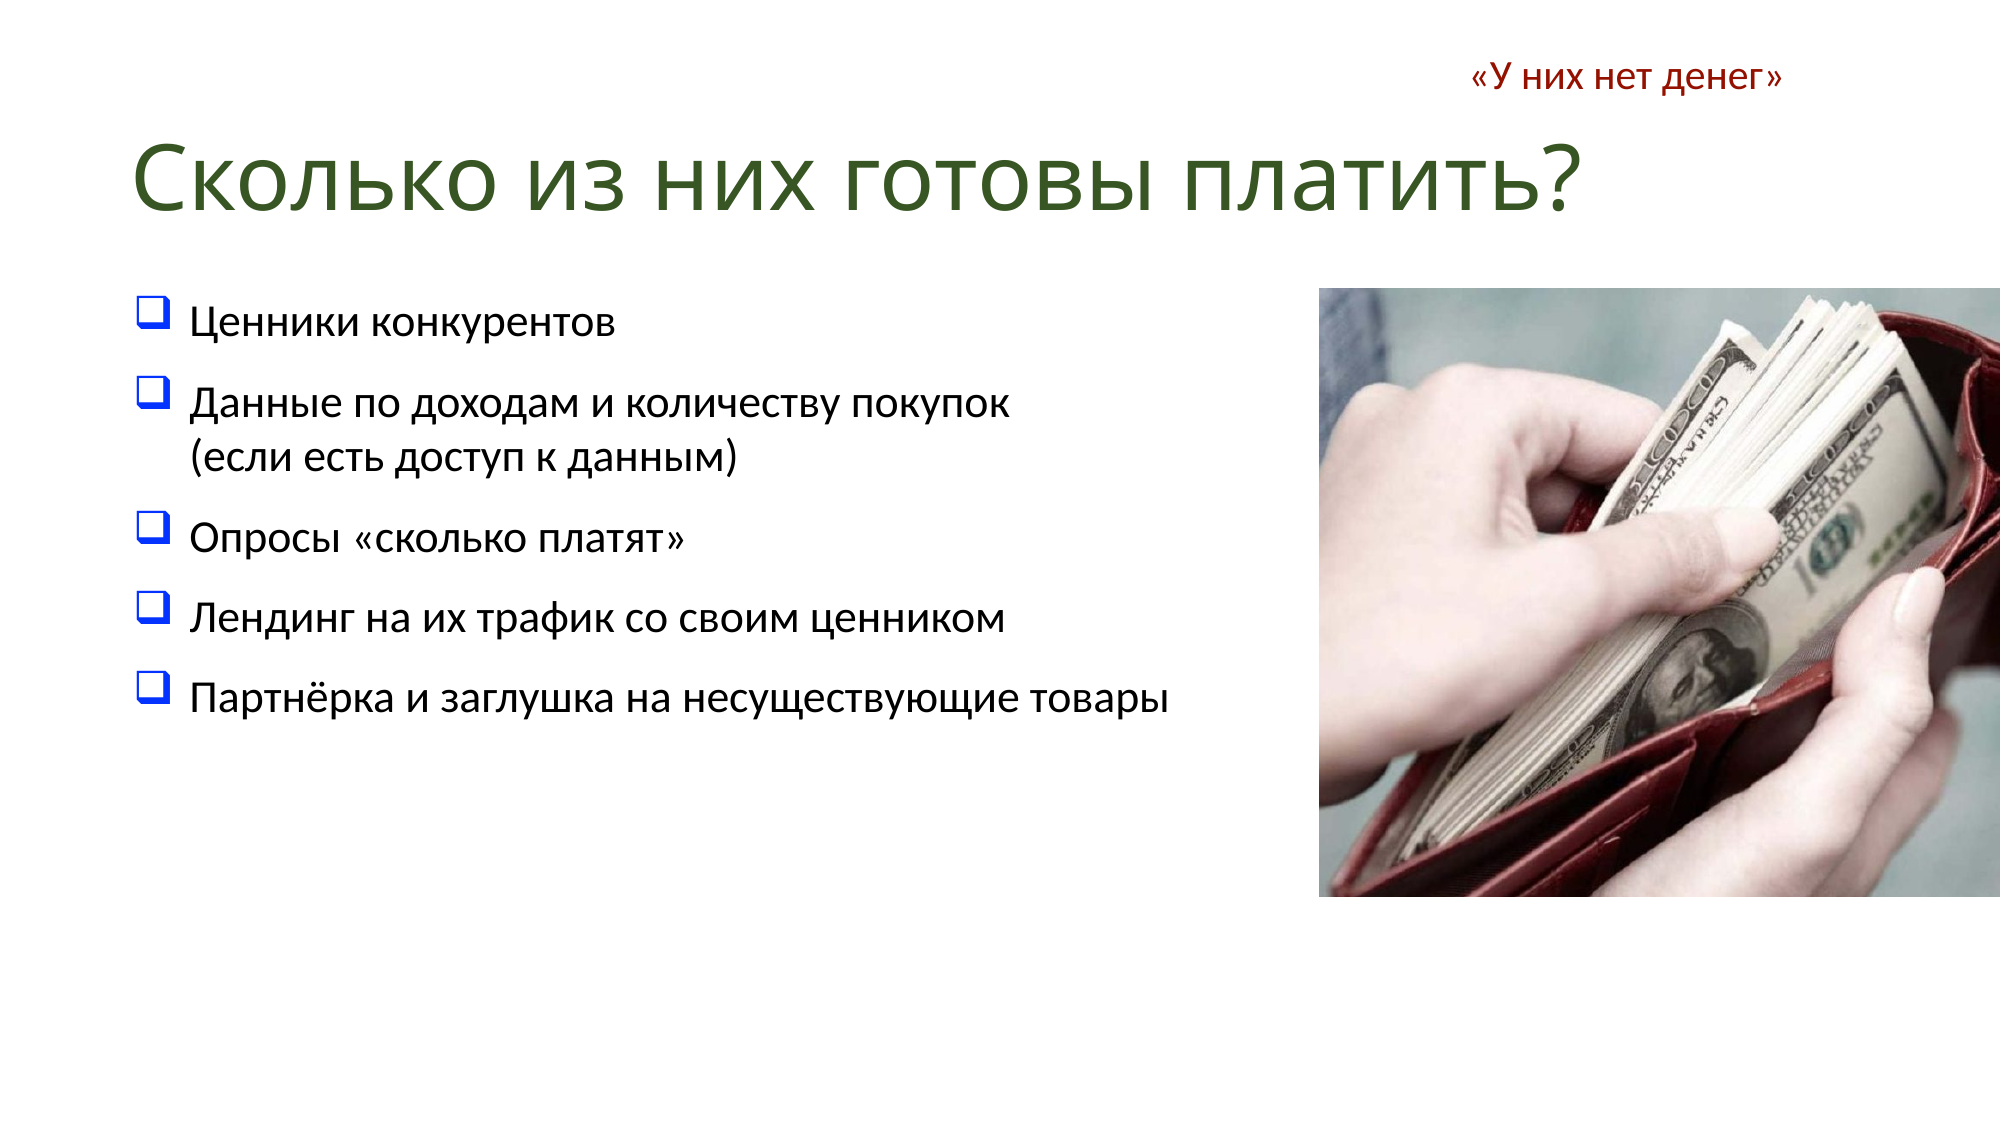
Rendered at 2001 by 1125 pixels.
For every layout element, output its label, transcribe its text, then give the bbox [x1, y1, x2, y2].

picture [1319, 288, 2000, 897]
text_box «У них нет денег» [1453, 40, 1910, 105]
text_box Сколько из них готовы платить? [130, 106, 1870, 229]
text_box Ценники конкурентов Данные по доходам и количеству покупок (если есть доступ к данным) Опросы «сколько платят» Лендинг на их трафик со своим ценником Партнёрка и заглушка на несуществующие товары [130, 288, 1214, 726]
